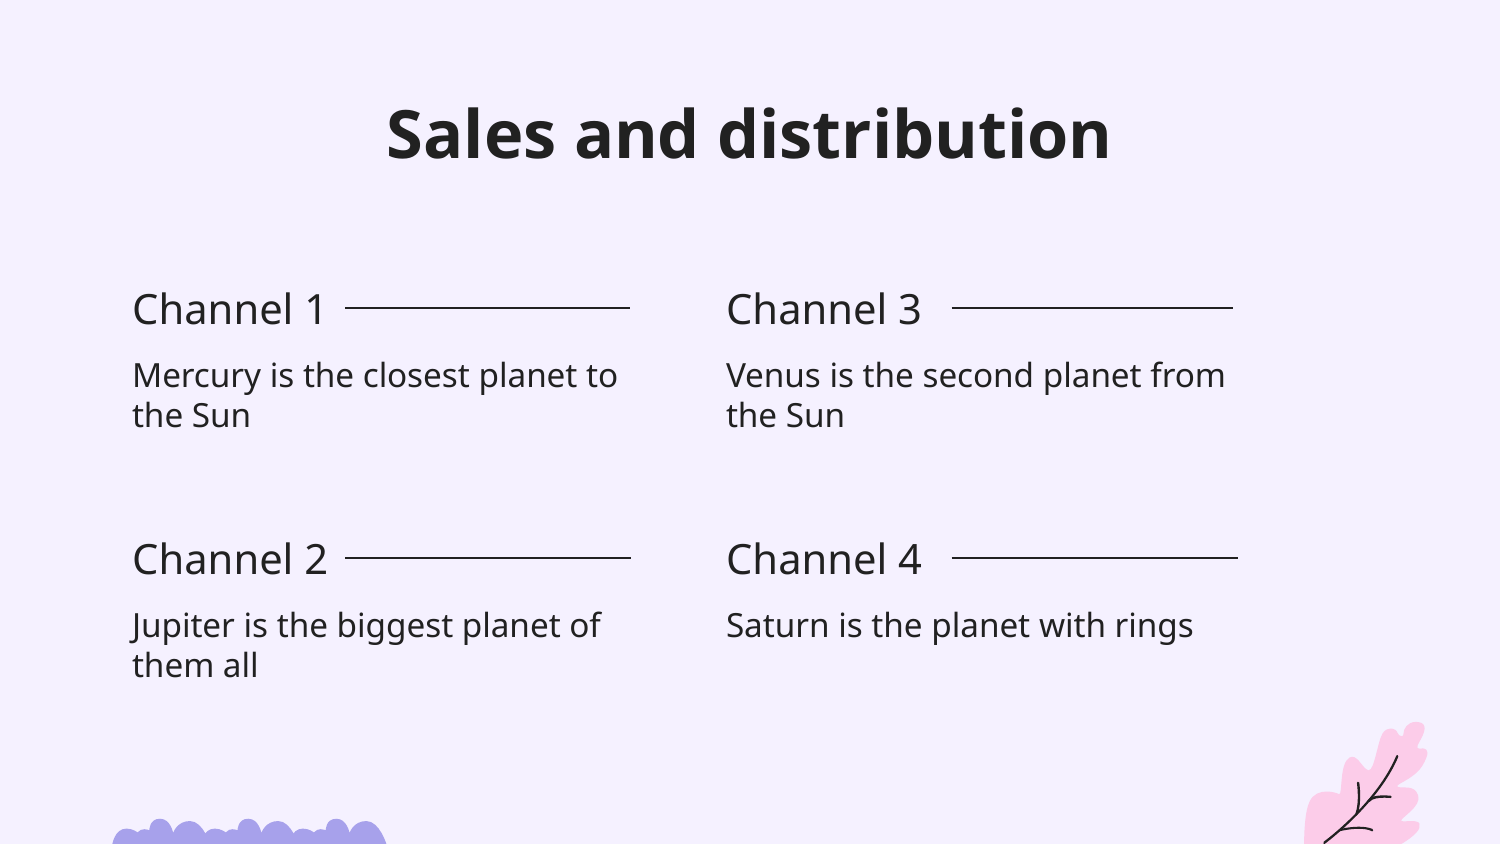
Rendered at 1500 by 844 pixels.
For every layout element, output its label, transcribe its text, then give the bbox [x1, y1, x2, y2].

subtitle Saturn is the planet with rings [711, 589, 1274, 663]
title Channel 2 [116, 526, 346, 590]
title Channel 1 [116, 276, 346, 340]
title Channel 4 [711, 526, 952, 590]
title Channel 3 [711, 276, 952, 340]
subtitle Mercury is the closest planet to the Sun [116, 339, 680, 413]
subtitle Jupiter is the biggest planet of them all [116, 589, 681, 663]
title Sales and distribution [116, 87, 1383, 177]
subtitle Venus is the second planet from the Sun [711, 339, 1274, 413]
